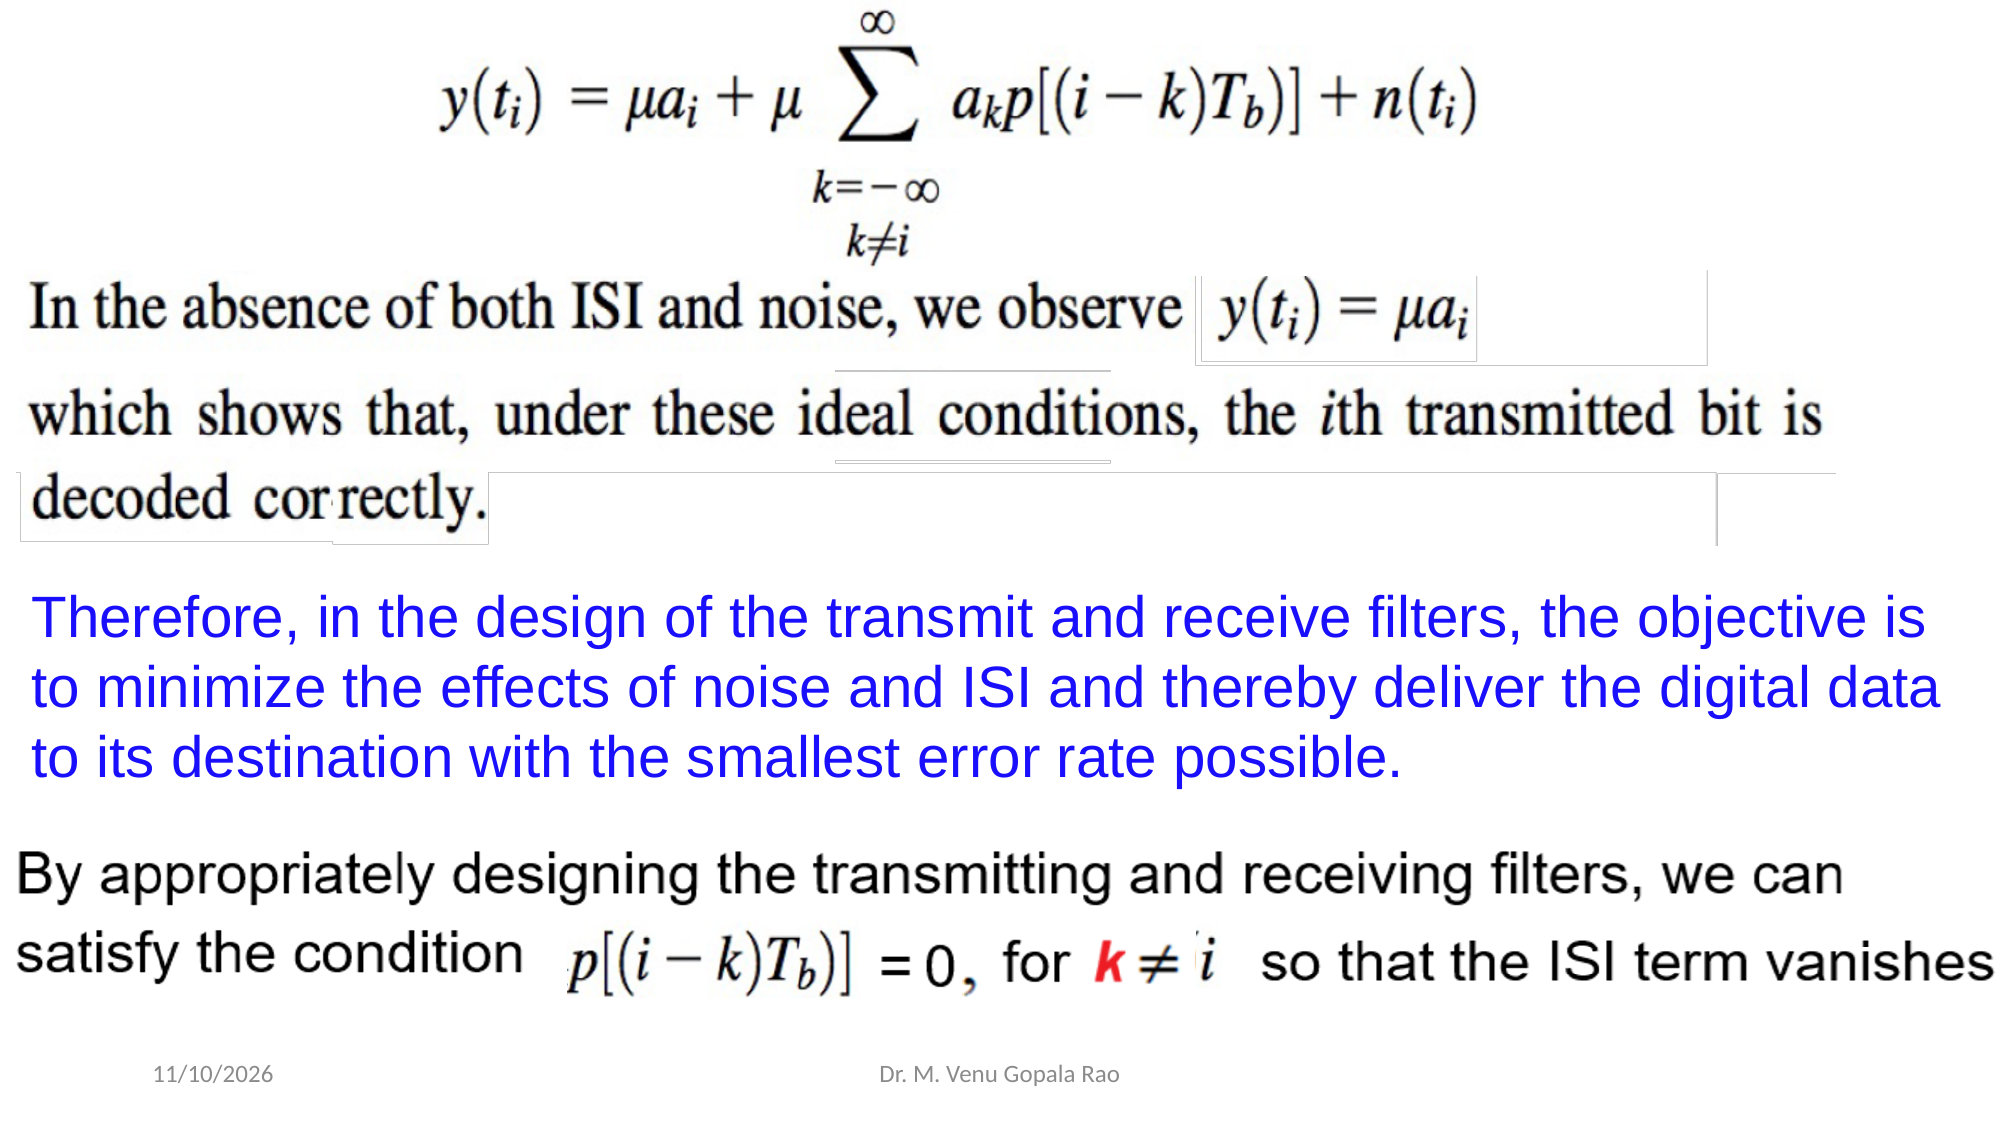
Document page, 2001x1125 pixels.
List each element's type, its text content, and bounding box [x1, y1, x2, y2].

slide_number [137, 1042, 588, 1103]
picture [0, 831, 2000, 1010]
footer Dr. M. Venu Gopala Rao [662, 1042, 1338, 1103]
text_box Therefore, in the design of the transmit and receive filters, the objective is to minimize the effects of noise and ISI and thereby deliver the digital data to its destination with the smallest error rate possible. [16, 571, 1983, 797]
picture [16, 0, 1836, 546]
